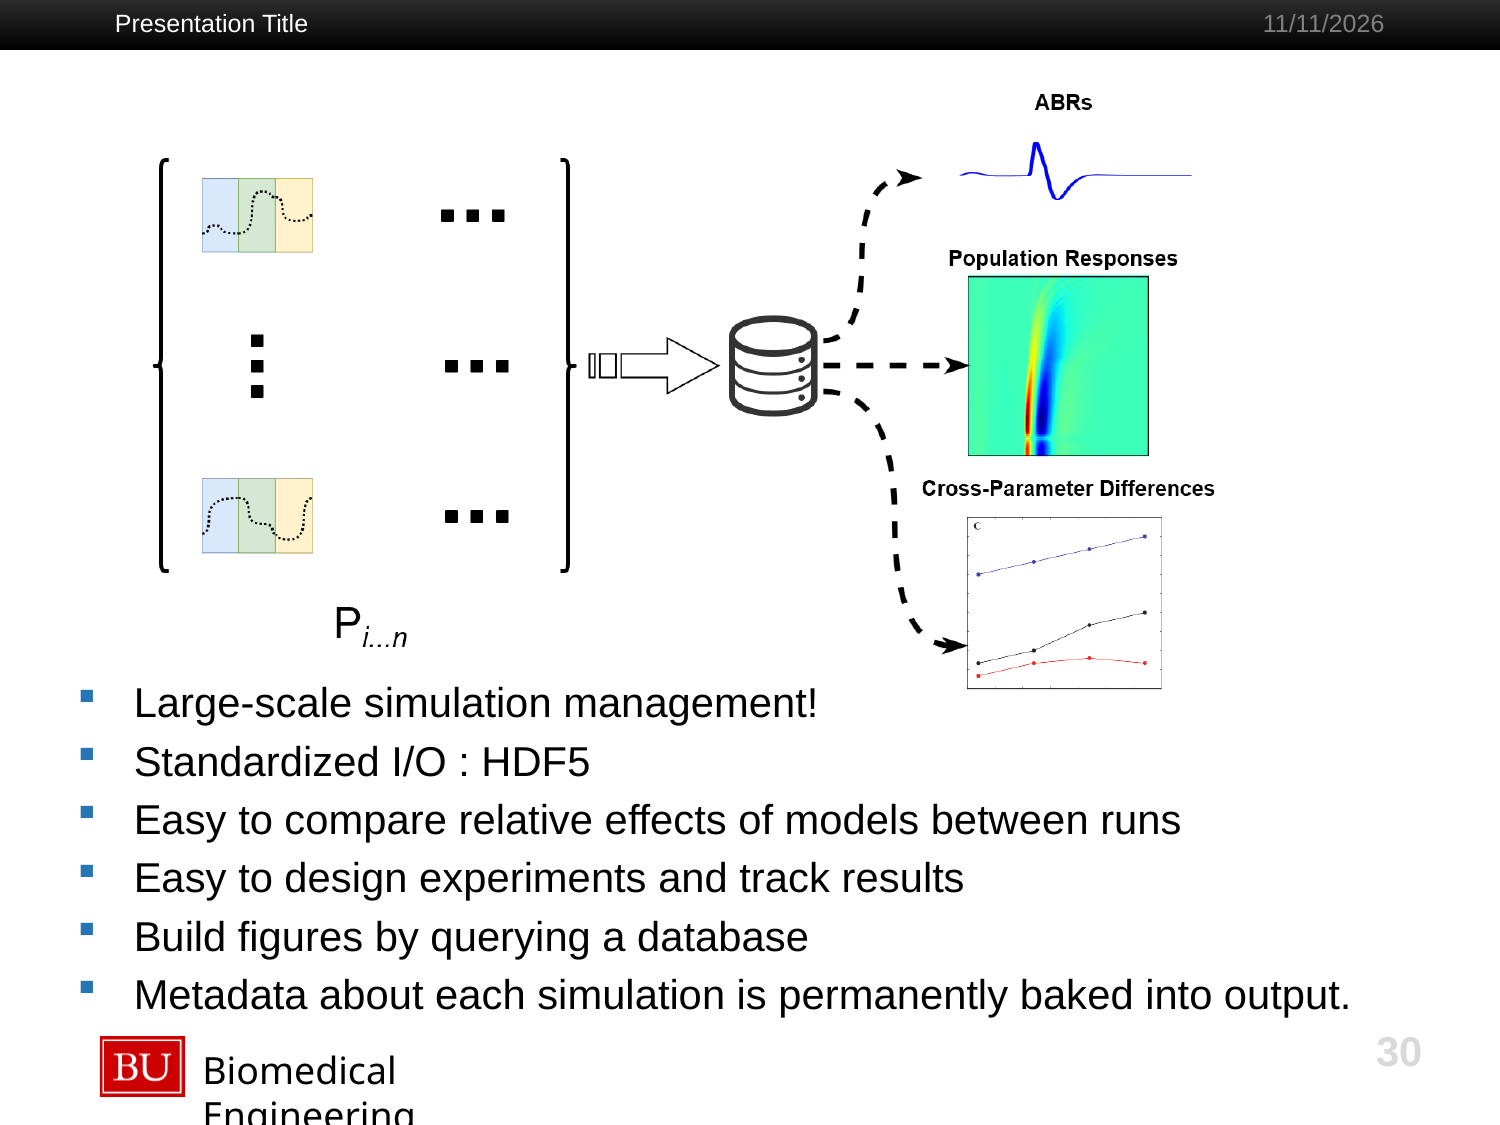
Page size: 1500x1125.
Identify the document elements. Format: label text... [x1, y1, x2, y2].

picture [99, 1036, 188, 1097]
footer Presentation Title [99, 0, 938, 51]
slide_number 30 [1199, 1024, 1438, 1092]
list Large-scale simulation management! Standardized I/O : HDF5 Easy to compare relative effects of models between runs Easy to design experiments and track results Build figures by querying a database Metadata about each simulation is permanently baked into output. [62, 668, 1400, 1025]
picture [149, 62, 1263, 691]
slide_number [999, 0, 1401, 51]
